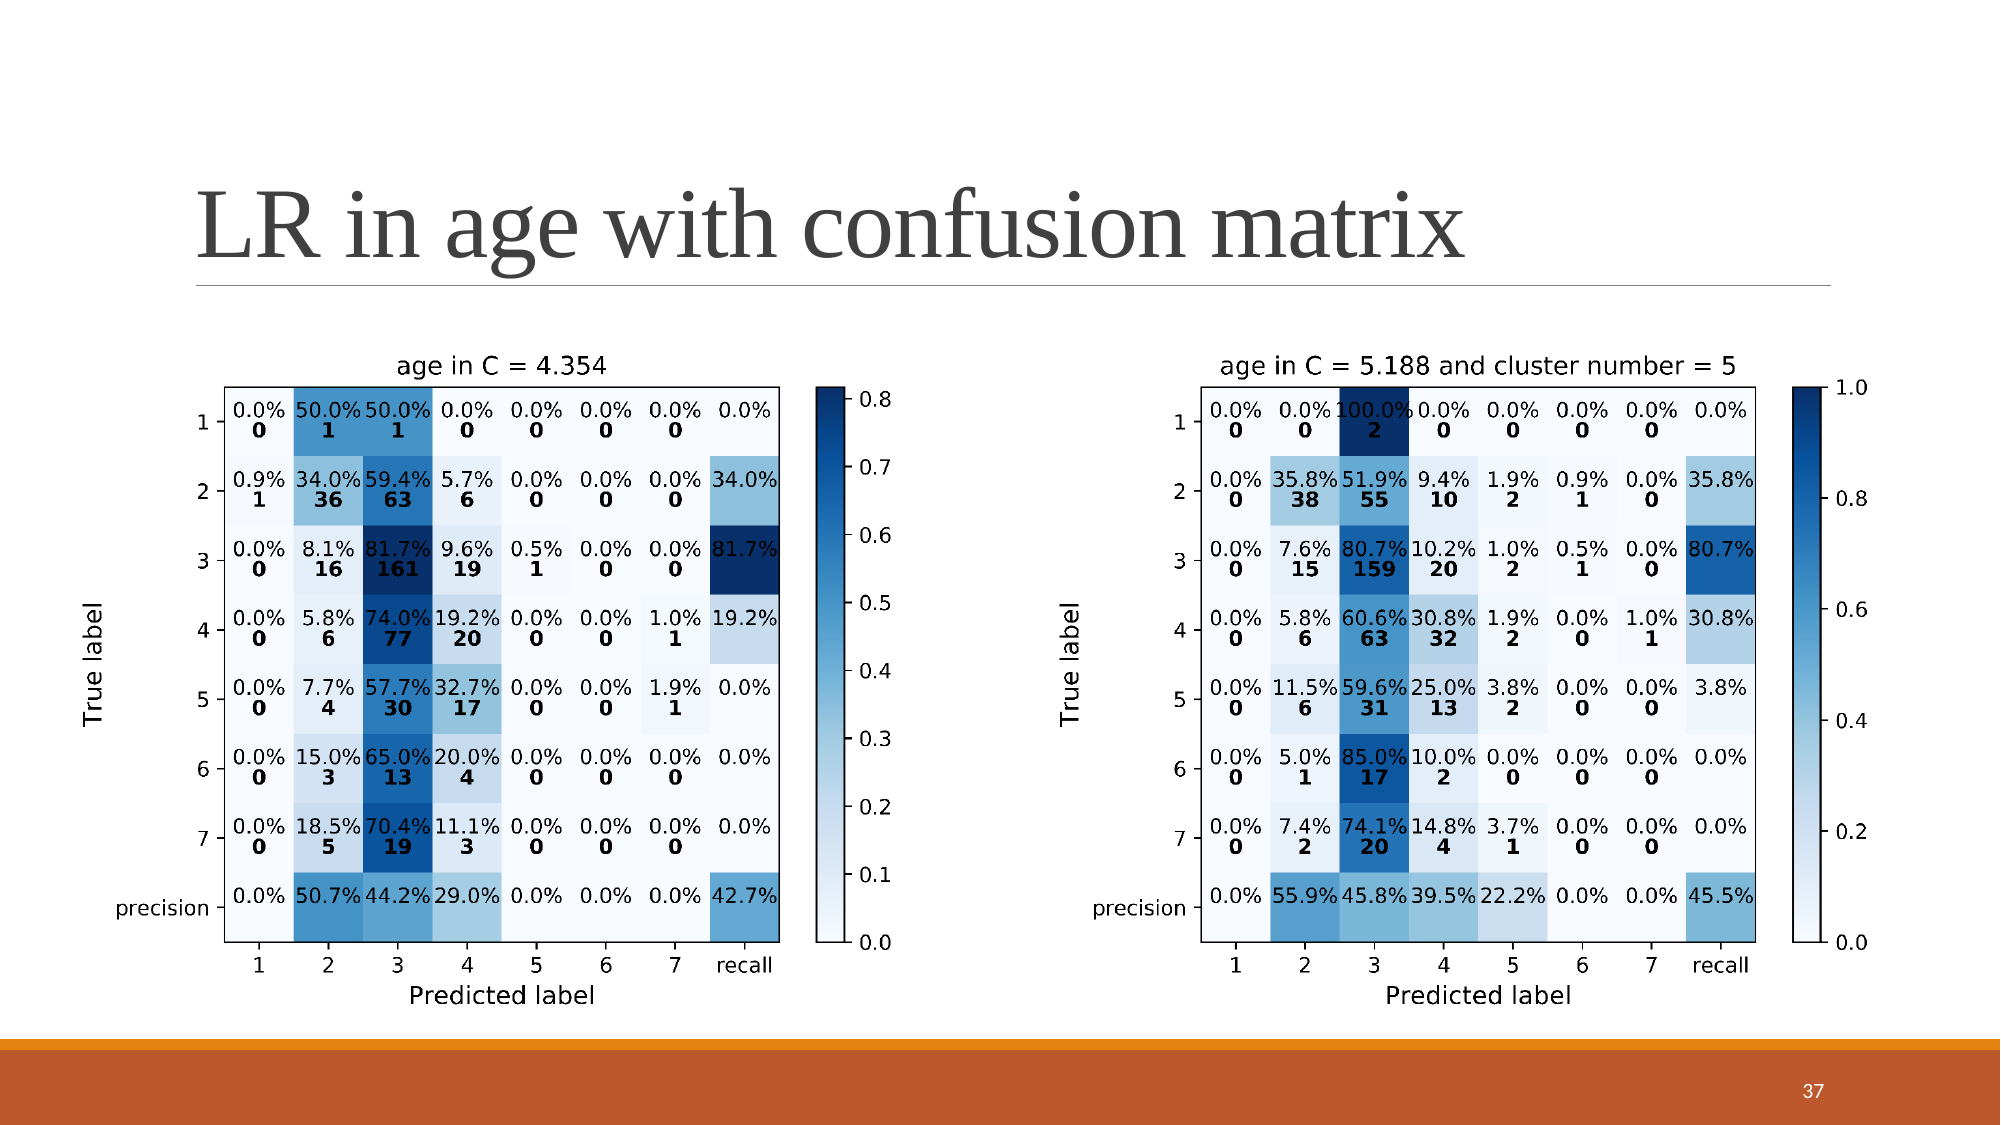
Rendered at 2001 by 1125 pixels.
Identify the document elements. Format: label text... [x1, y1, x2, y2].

picture [1039, 299, 2000, 1021]
slide_number 37 [1624, 1059, 1840, 1120]
title LR in age with confusion matrix [180, 47, 1830, 285]
picture [62, 299, 1024, 1021]
